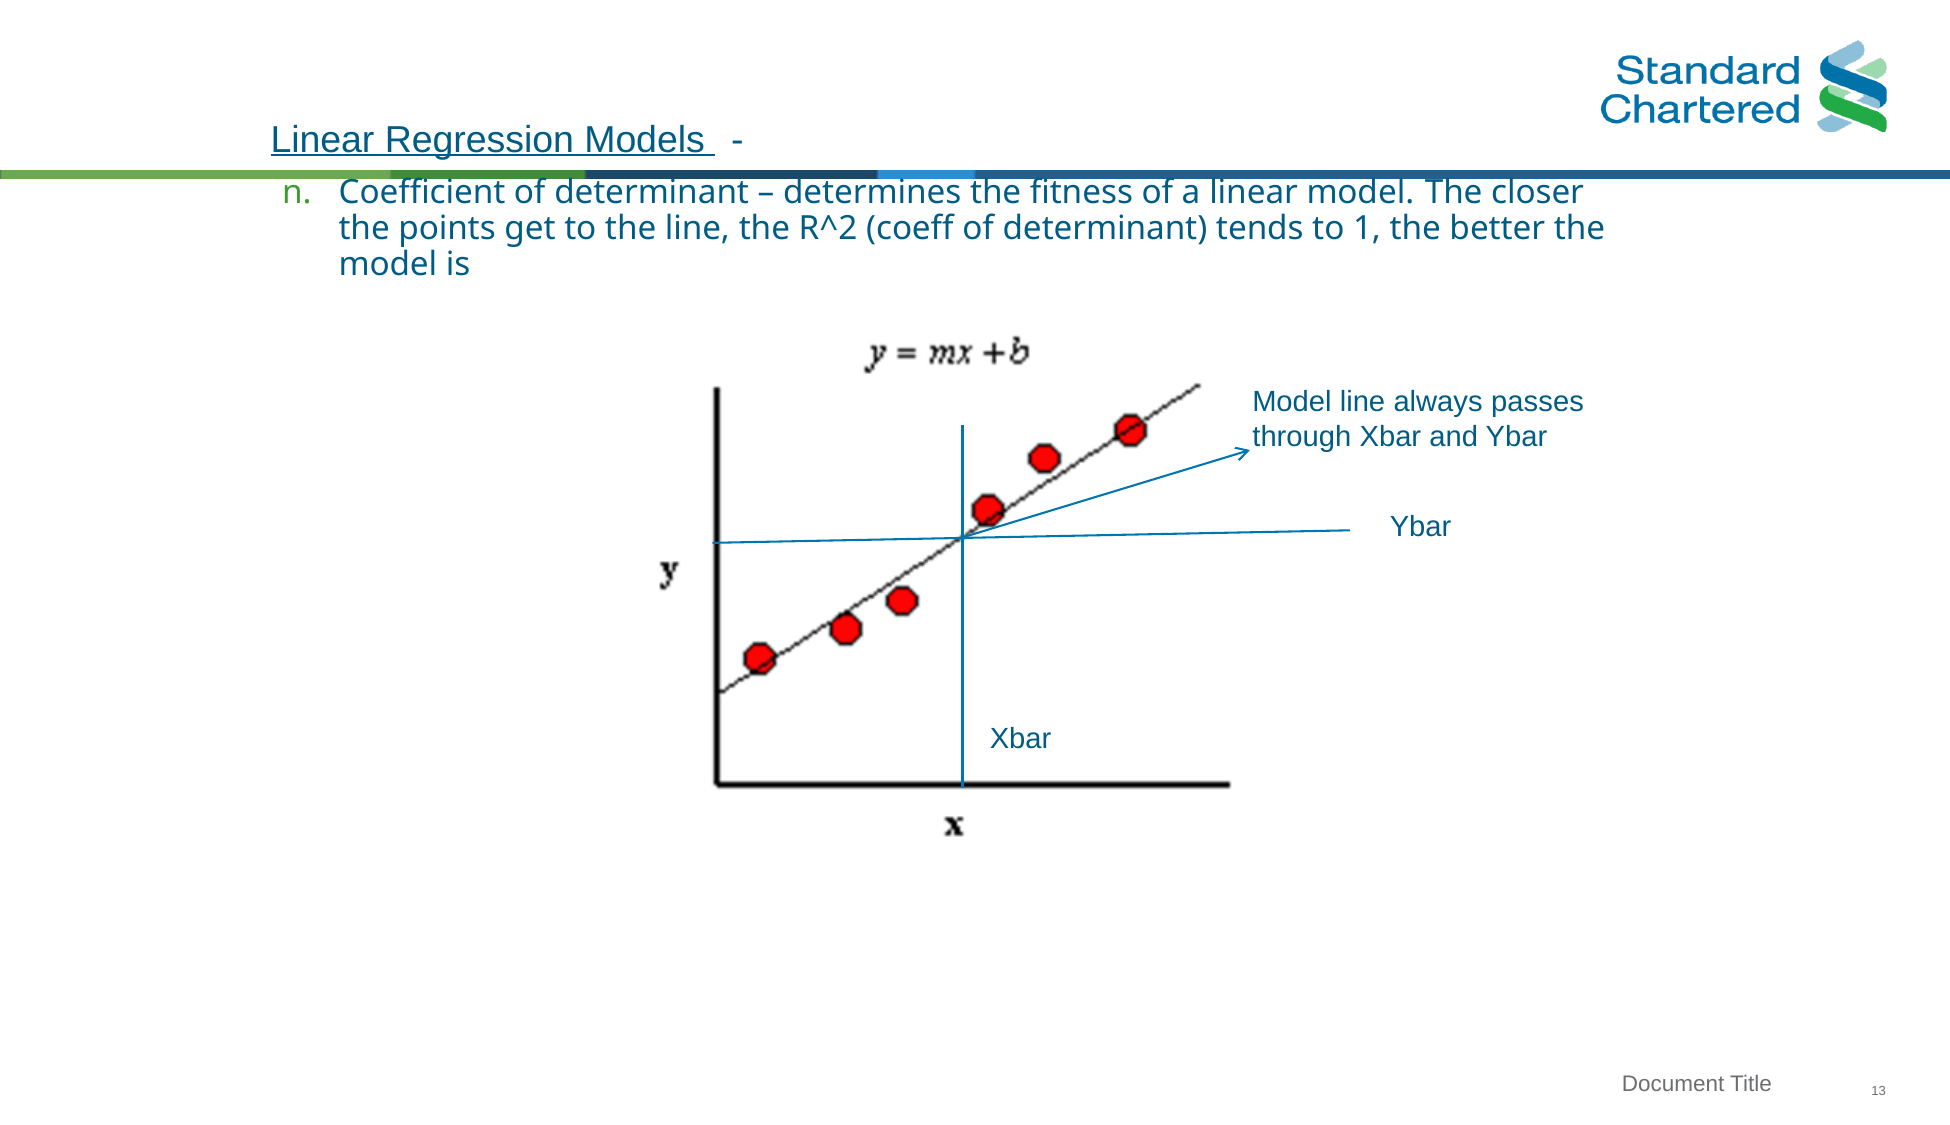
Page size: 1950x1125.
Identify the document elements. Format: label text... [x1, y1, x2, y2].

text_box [962, 449, 1250, 538]
picture [659, 327, 1235, 840]
text_box Model line always passes through Xbar and Ybar [1237, 374, 1688, 460]
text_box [712, 530, 1350, 543]
text_box Ybar [1374, 499, 1500, 550]
list Coefficient of determinant – determines the fitness of a linear model. The closer the points get to the line, the R^2 (coeff of determinant) tends to 1, the better the model is [282, 175, 1633, 813]
picture [1633, 170, 1950, 179]
picture [0, 170, 282, 179]
text_box Linear Regression Models - [255, 107, 1638, 175]
